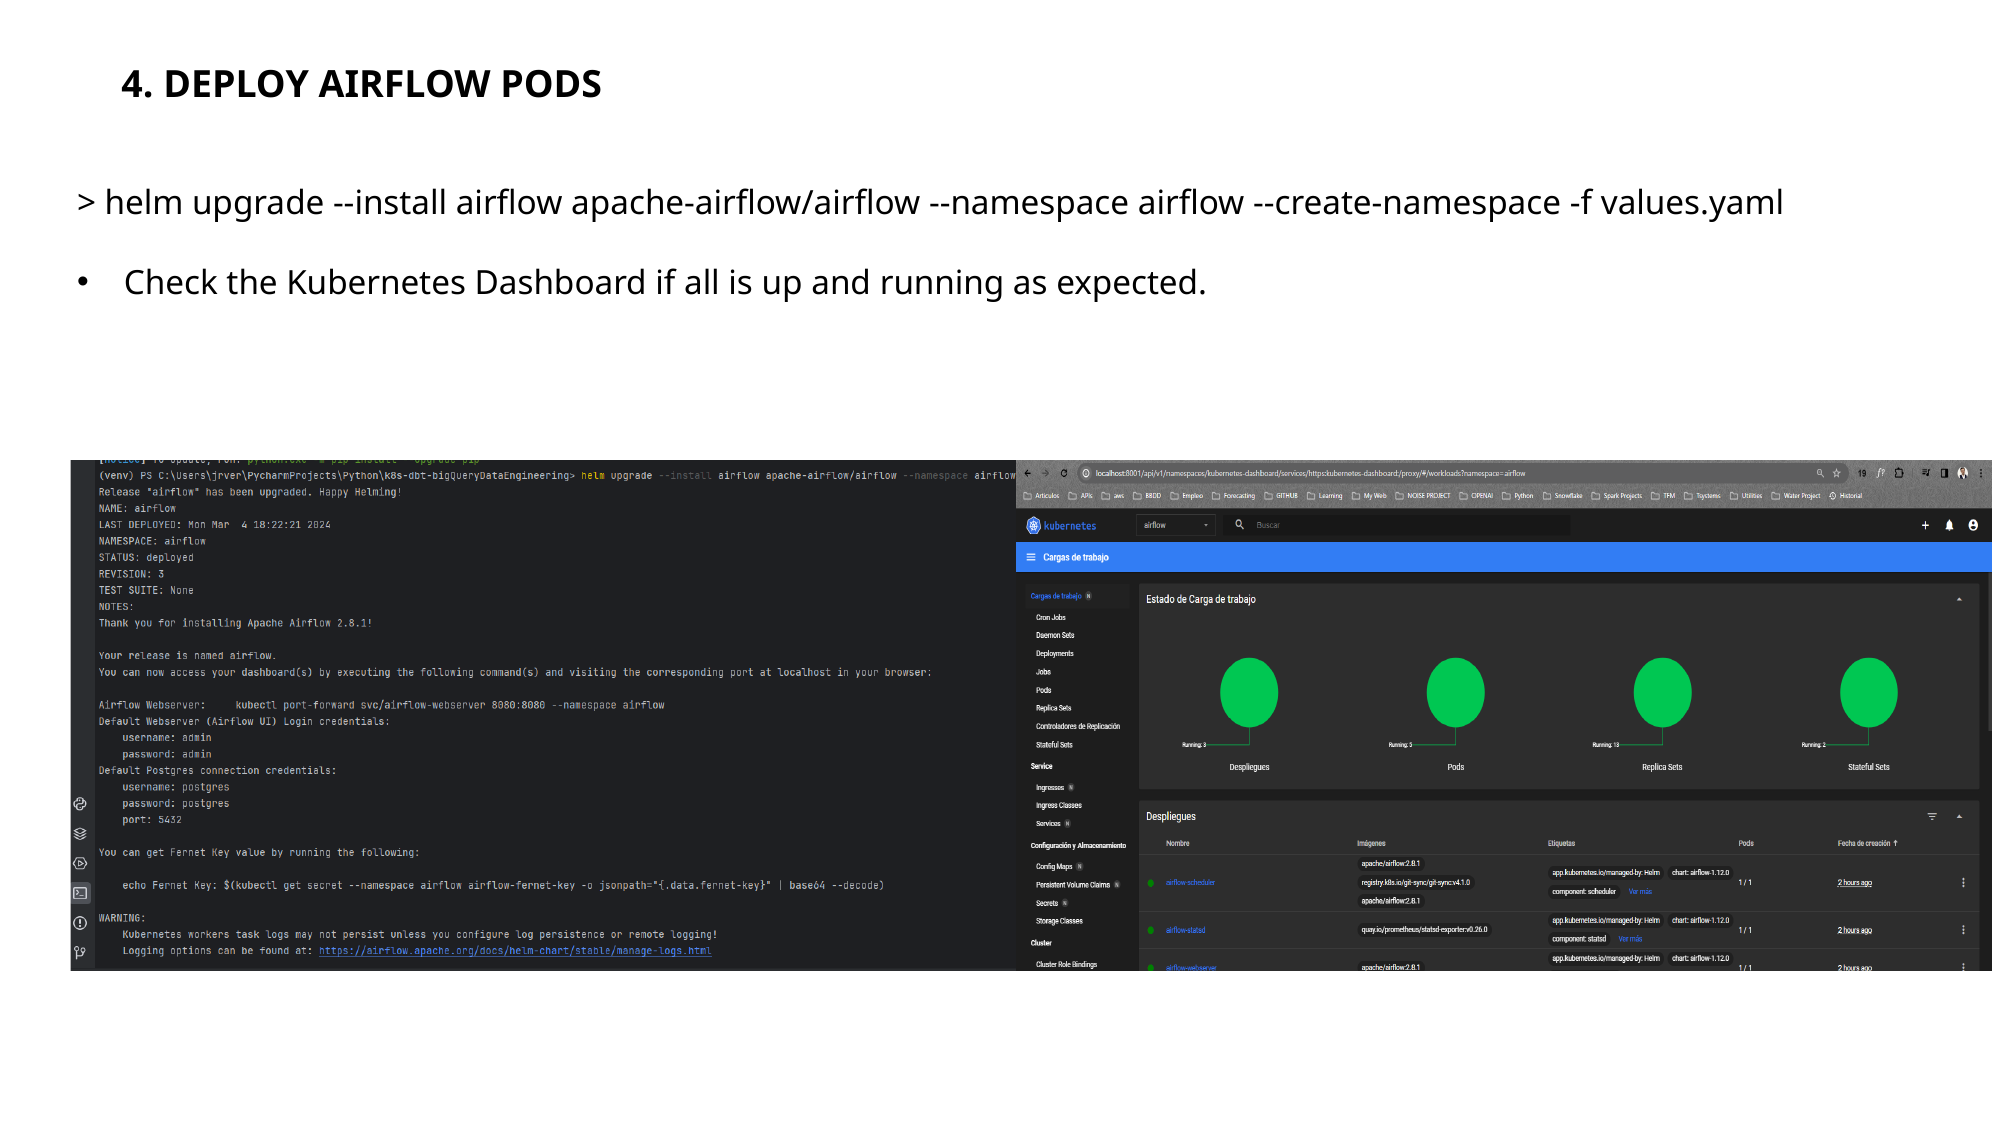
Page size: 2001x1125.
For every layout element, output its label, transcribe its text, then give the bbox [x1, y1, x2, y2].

text_box > helm upgrade --install airflow apache-airflow/airflow --namespace airflow --create-namespace -f values.yaml Check the Kubernetes Dashboard if all is up and running as expected. [62, 173, 1992, 349]
picture [69, 460, 1993, 971]
text_box 4. DEPLOY AIRFLOW PODS [106, 52, 1137, 113]
